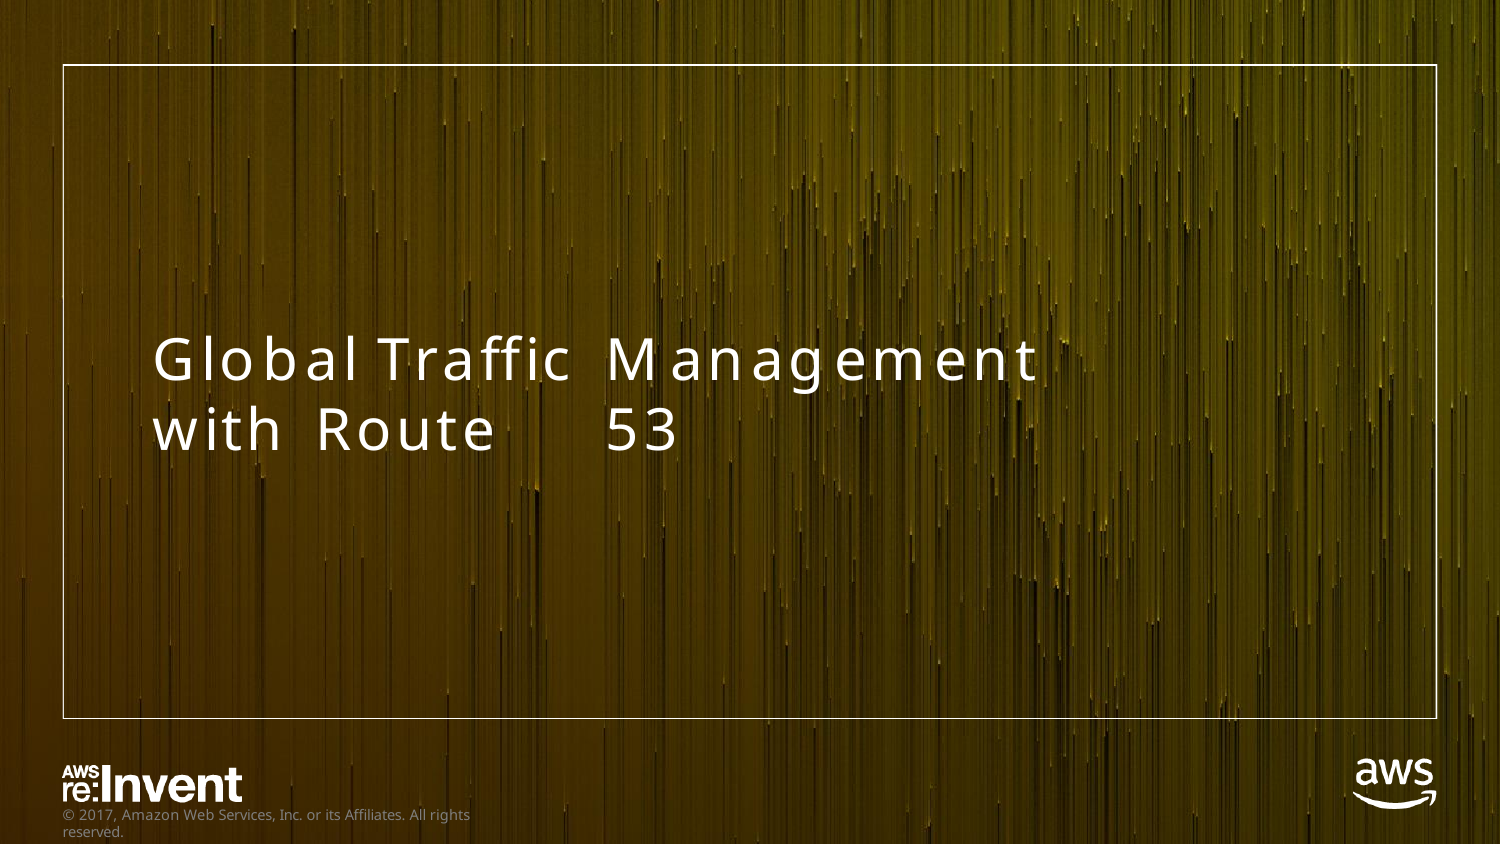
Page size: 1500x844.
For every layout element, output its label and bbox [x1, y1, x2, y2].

text_box [0, 0, 1500, 844]
